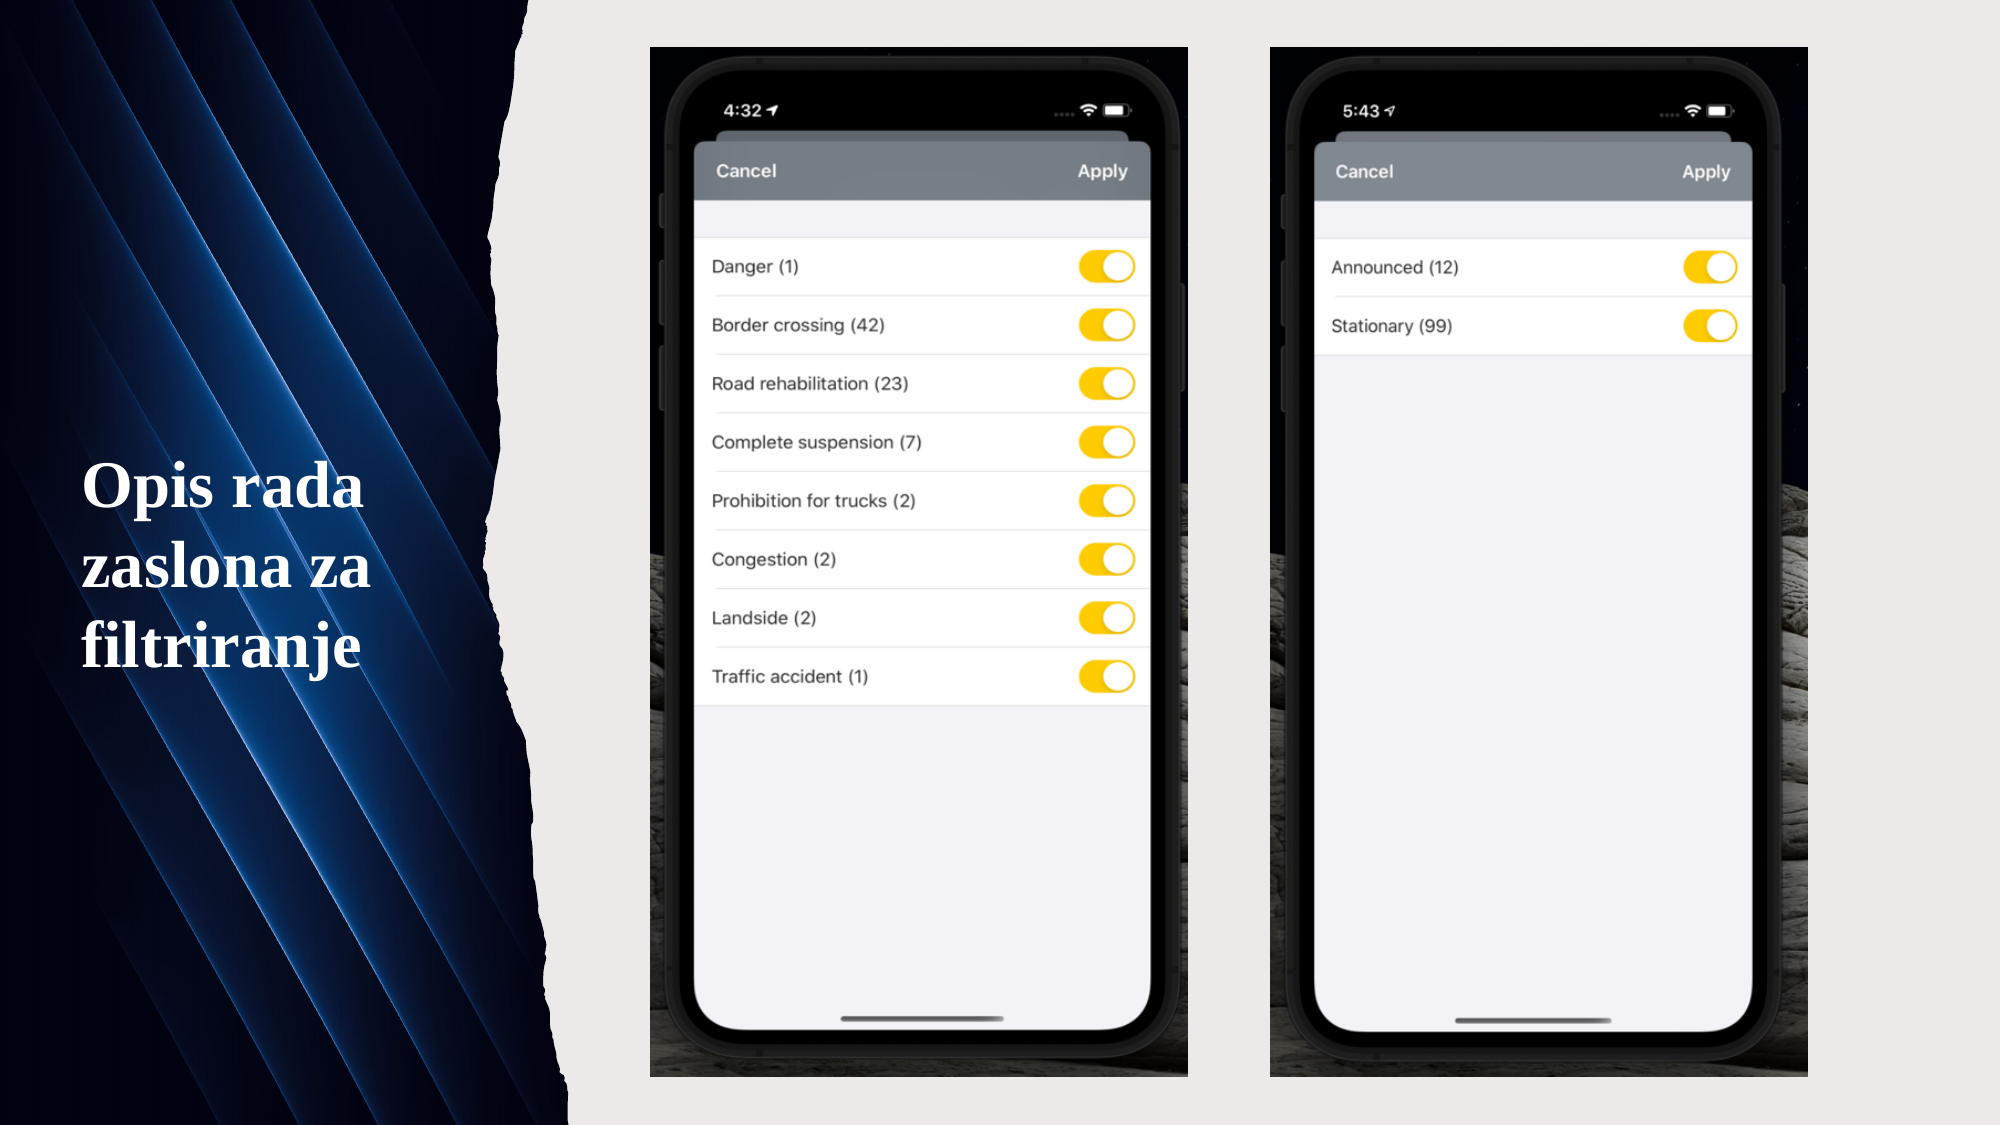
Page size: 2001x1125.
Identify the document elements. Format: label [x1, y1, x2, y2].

picture [650, 47, 1188, 1078]
text_box [569, 0, 2000, 1125]
picture [0, 0, 569, 1125]
picture [1270, 47, 1808, 1078]
